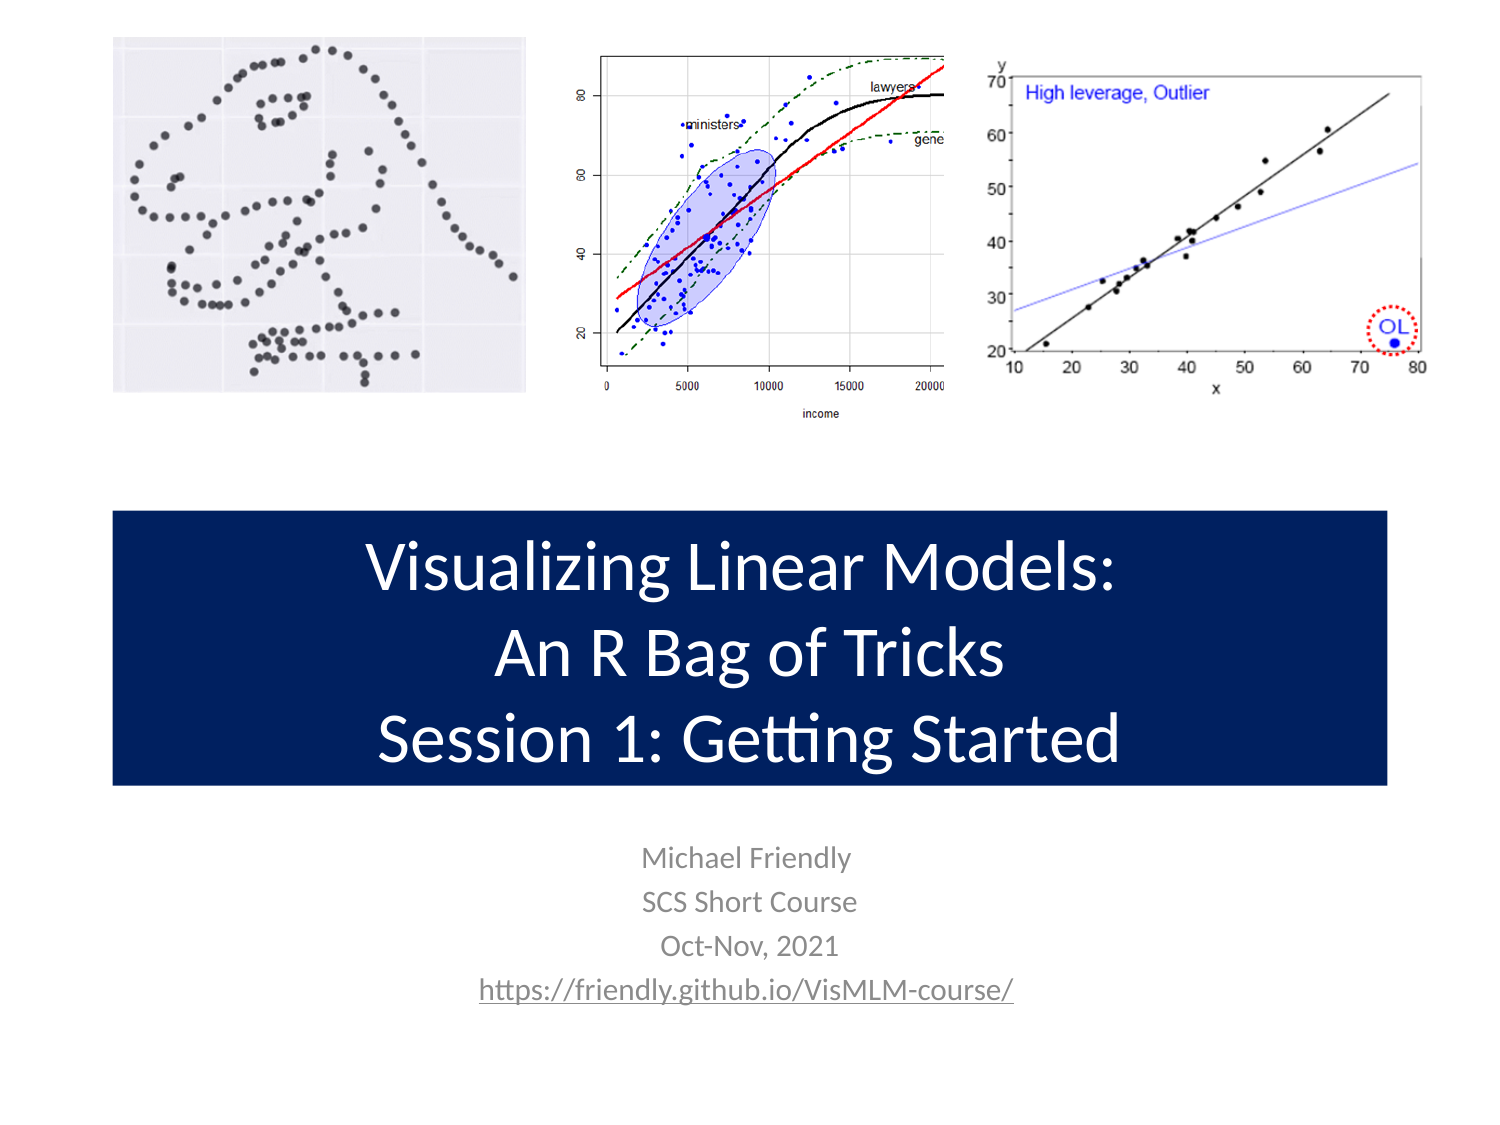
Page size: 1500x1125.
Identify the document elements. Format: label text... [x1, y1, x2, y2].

picture [113, 37, 526, 393]
title Visualizing Linear Models: An R Bag of Tricks Session 1: Getting Started [112, 510, 1388, 786]
picture [565, 46, 945, 422]
picture [982, 58, 1430, 398]
subtitle Michael Friendly SCS Short Course Oct-Nov, 2021 https://friendly.github.io/VisMLM-course/ [225, 829, 1275, 1018]
